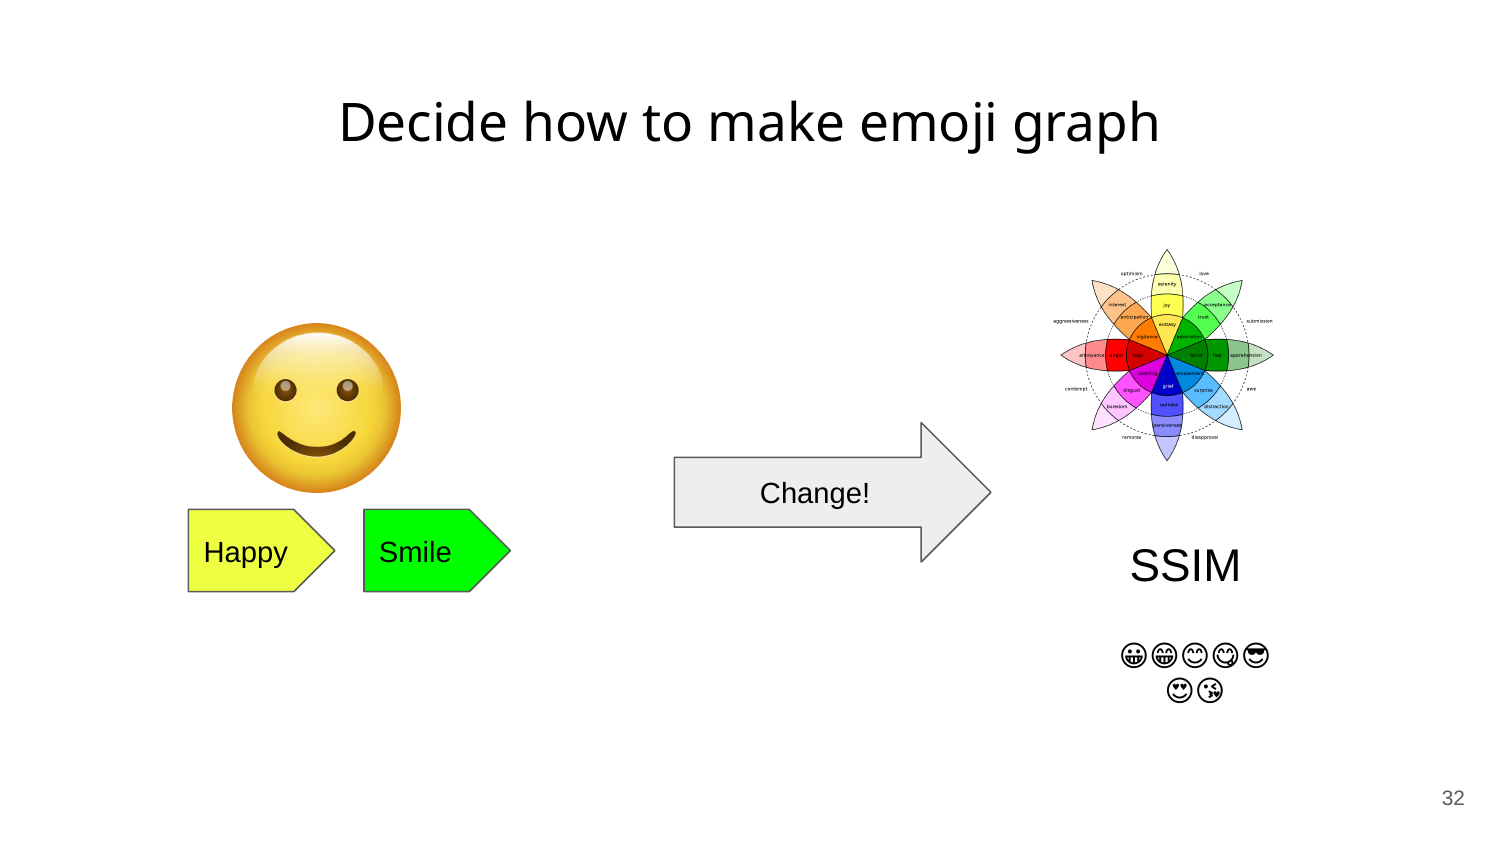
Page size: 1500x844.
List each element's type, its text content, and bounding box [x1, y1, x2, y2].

text_box 😀😁😊😋😎😍😘🤩🤔 [1078, 621, 1312, 722]
picture [1050, 236, 1284, 474]
text_box SSIM [1069, 520, 1302, 606]
title Decide how to make emoji graph [51, 72, 1449, 167]
picture [231, 323, 402, 493]
text_box Smile [364, 509, 511, 592]
text_box Happy [188, 509, 335, 592]
text_box Change! [674, 422, 991, 563]
slide_number ‹#› [1389, 764, 1480, 830]
